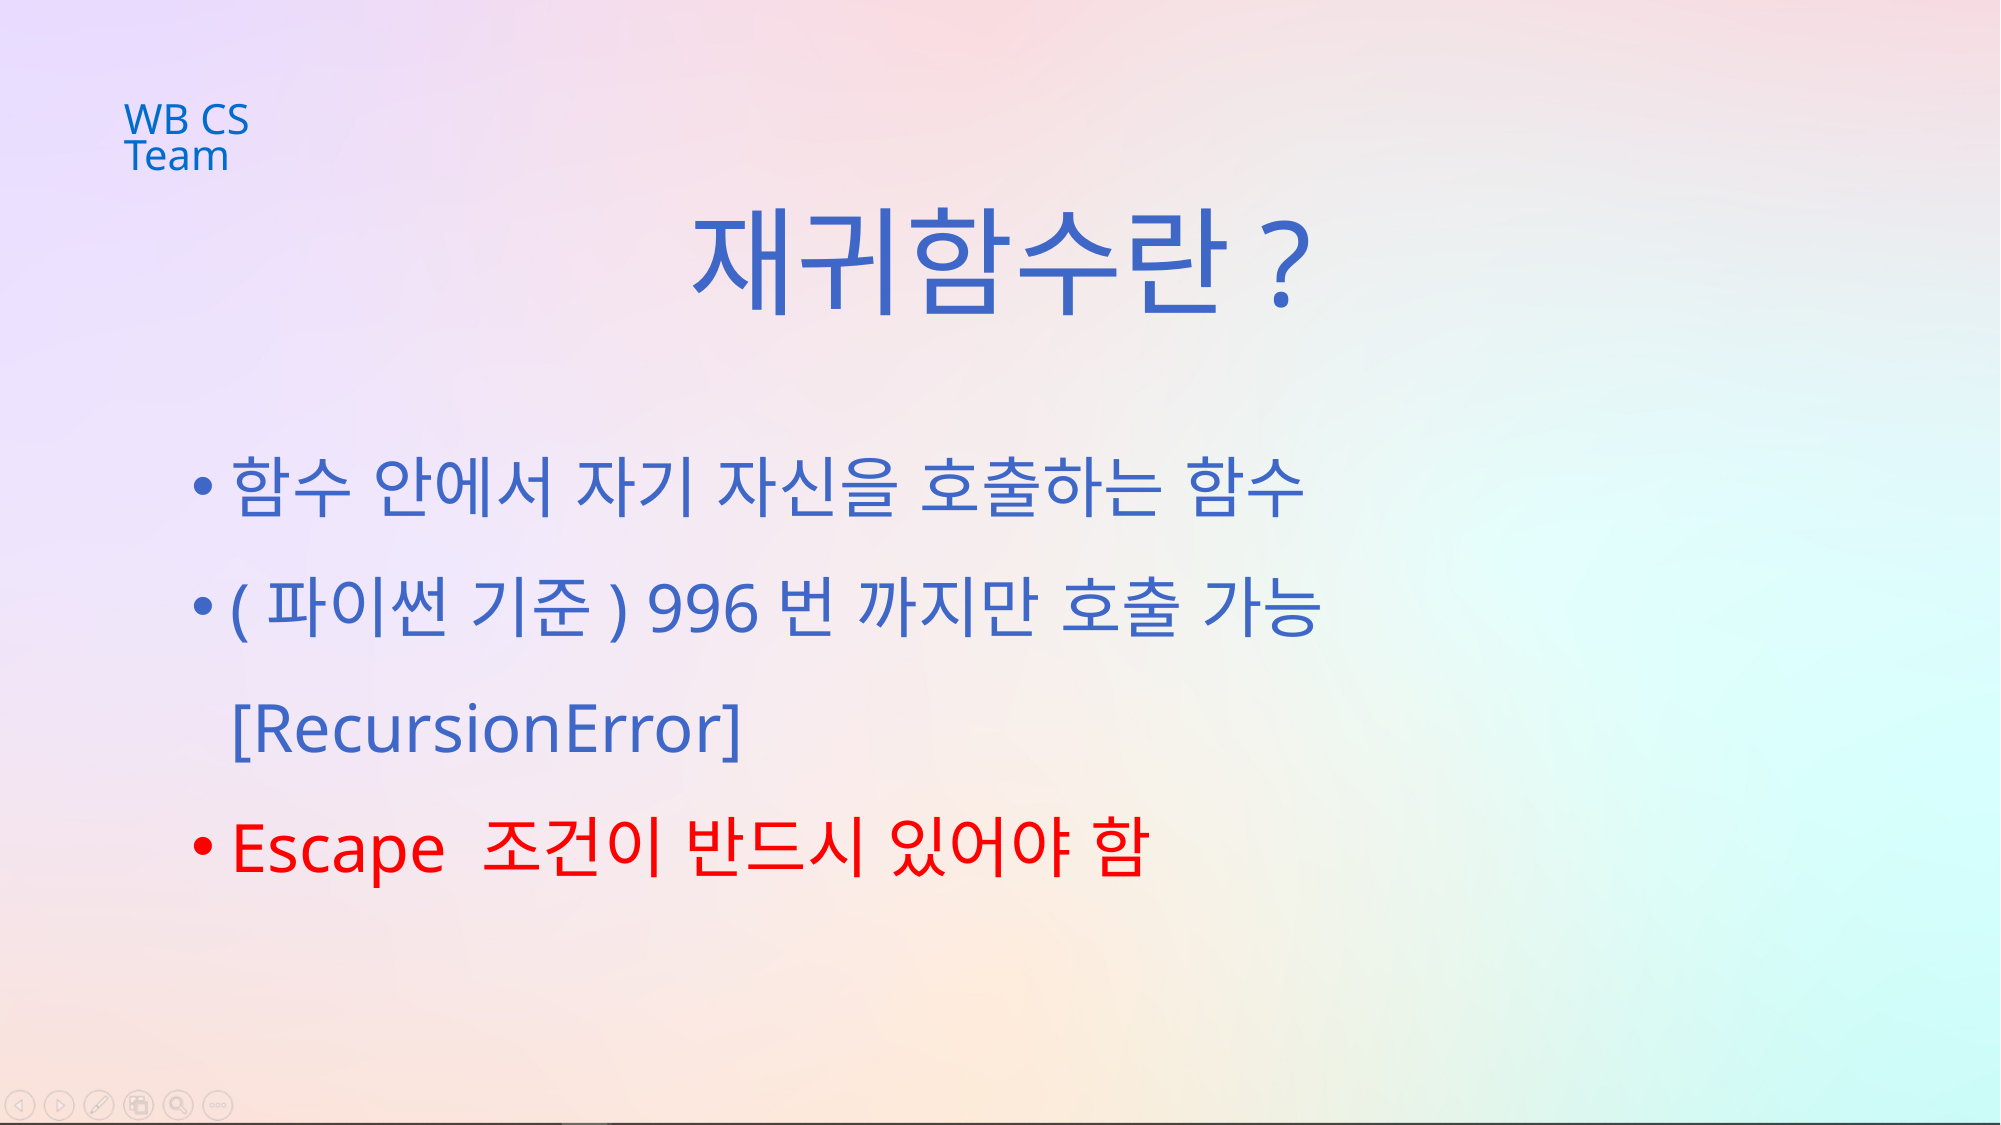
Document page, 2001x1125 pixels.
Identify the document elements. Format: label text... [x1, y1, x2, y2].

text_box 재귀함수란? [546, 224, 1454, 330]
picture [0, 0, 2001, 1125]
text_box WB CS Team [123, 106, 358, 179]
text_box 함수 안에서 자기 자신을 호출하는 함수 (파이썬 기준) 996번 까지만 호출 가능 [RecursionError] Escape 조건이 반드시 있어야 함 [152, 405, 1848, 886]
